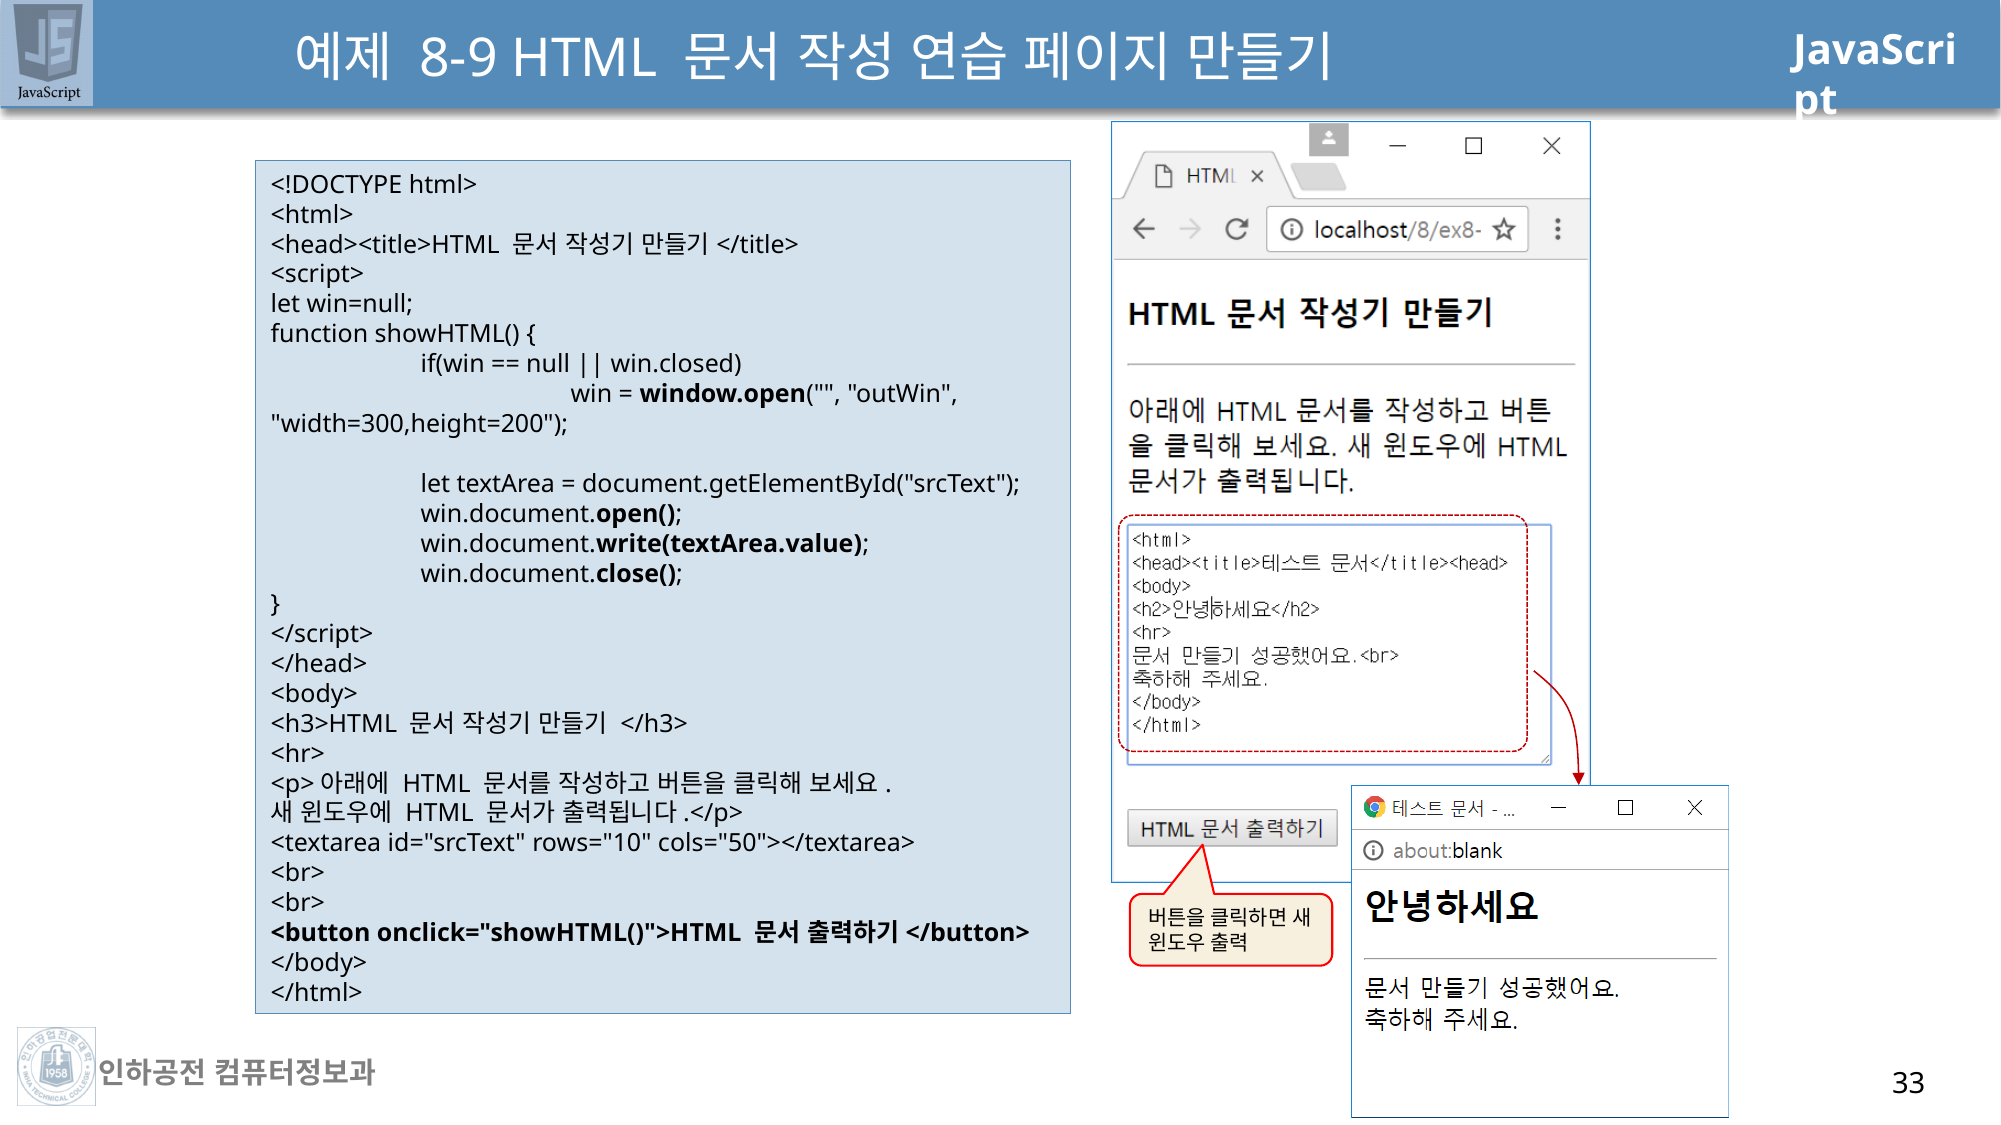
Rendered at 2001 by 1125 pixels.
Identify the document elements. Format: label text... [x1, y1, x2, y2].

title 예제 8-9 HTML 문서 작성 연습 페이지 만들기 [279, 7, 1390, 102]
text_box <!DOCTYPE html> <html> <head><title>HTML 문서 작성기 만들기</title> <script> let win=null; function showHTML() { if(win == null || win.closed) win = window.open("", "outWin", "width=300,height=200"); let textArea = document.getElementById("srcText"); win.document.open(); win.document.write(textArea.value); win.document.close(); } </script> </head> <body> <h3>HTML 문서 작성기 만들기 </h3> <hr> <p>아래에 HTML 문서를 작성하고 버튼을 클릭해 보세요. 새 윈도우에 HTML 문서가 출력됩니다.</p> <textarea id="srcText" rows="10" cols="50"></textarea> <br> <br> <button onclick="showHTML()">HTML 문서 출력하기</button> </body> </html> [255, 160, 1071, 1014]
picture [1110, 121, 1730, 1118]
text_box 버튼을 클릭하면 새 윈도우 출력 [1129, 892, 1333, 966]
